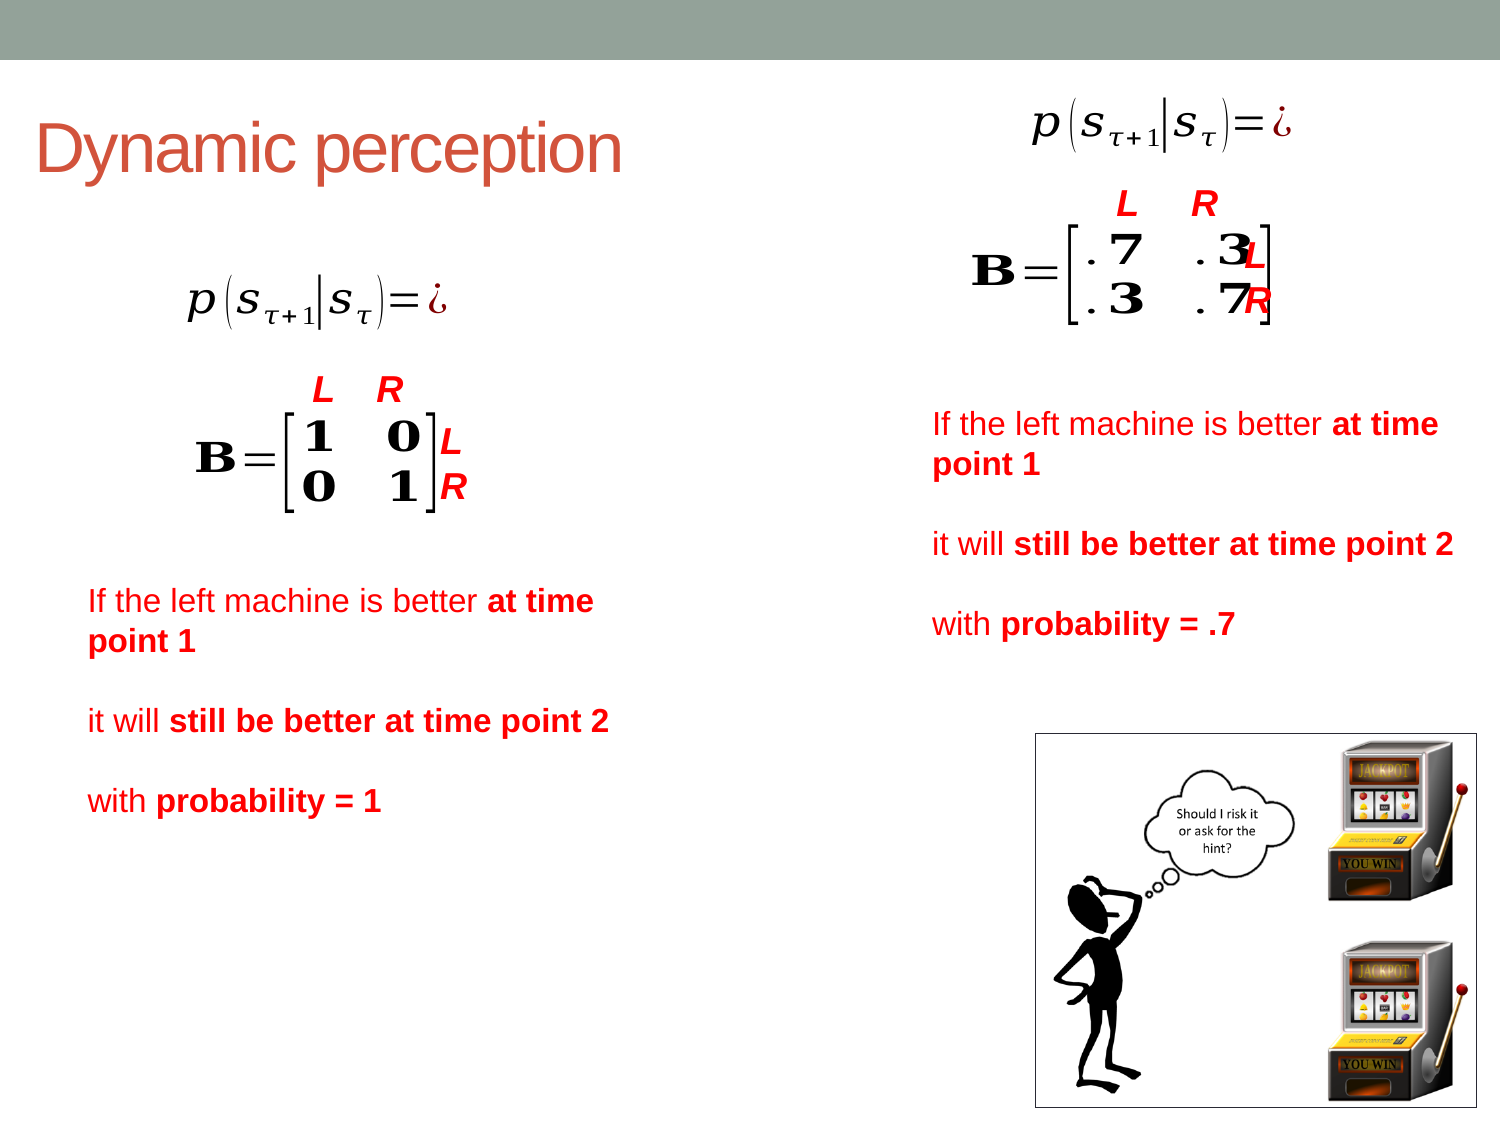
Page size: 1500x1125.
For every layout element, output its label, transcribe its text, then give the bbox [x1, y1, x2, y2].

text_box L R [297, 357, 424, 418]
text_box L R [425, 409, 552, 515]
text_box L R [1101, 171, 1253, 232]
text_box L R [1229, 223, 1356, 329]
text_box If the left machine is better at time point 1 it will still be better at time point 2 with probability = 1 [72, 572, 676, 827]
text_box If the left machine is better at time point 1 it will still be better at time point 2 with probability = .7 [917, 394, 1500, 650]
picture [1035, 732, 1477, 1108]
title Dynamic perception [19, 62, 715, 225]
